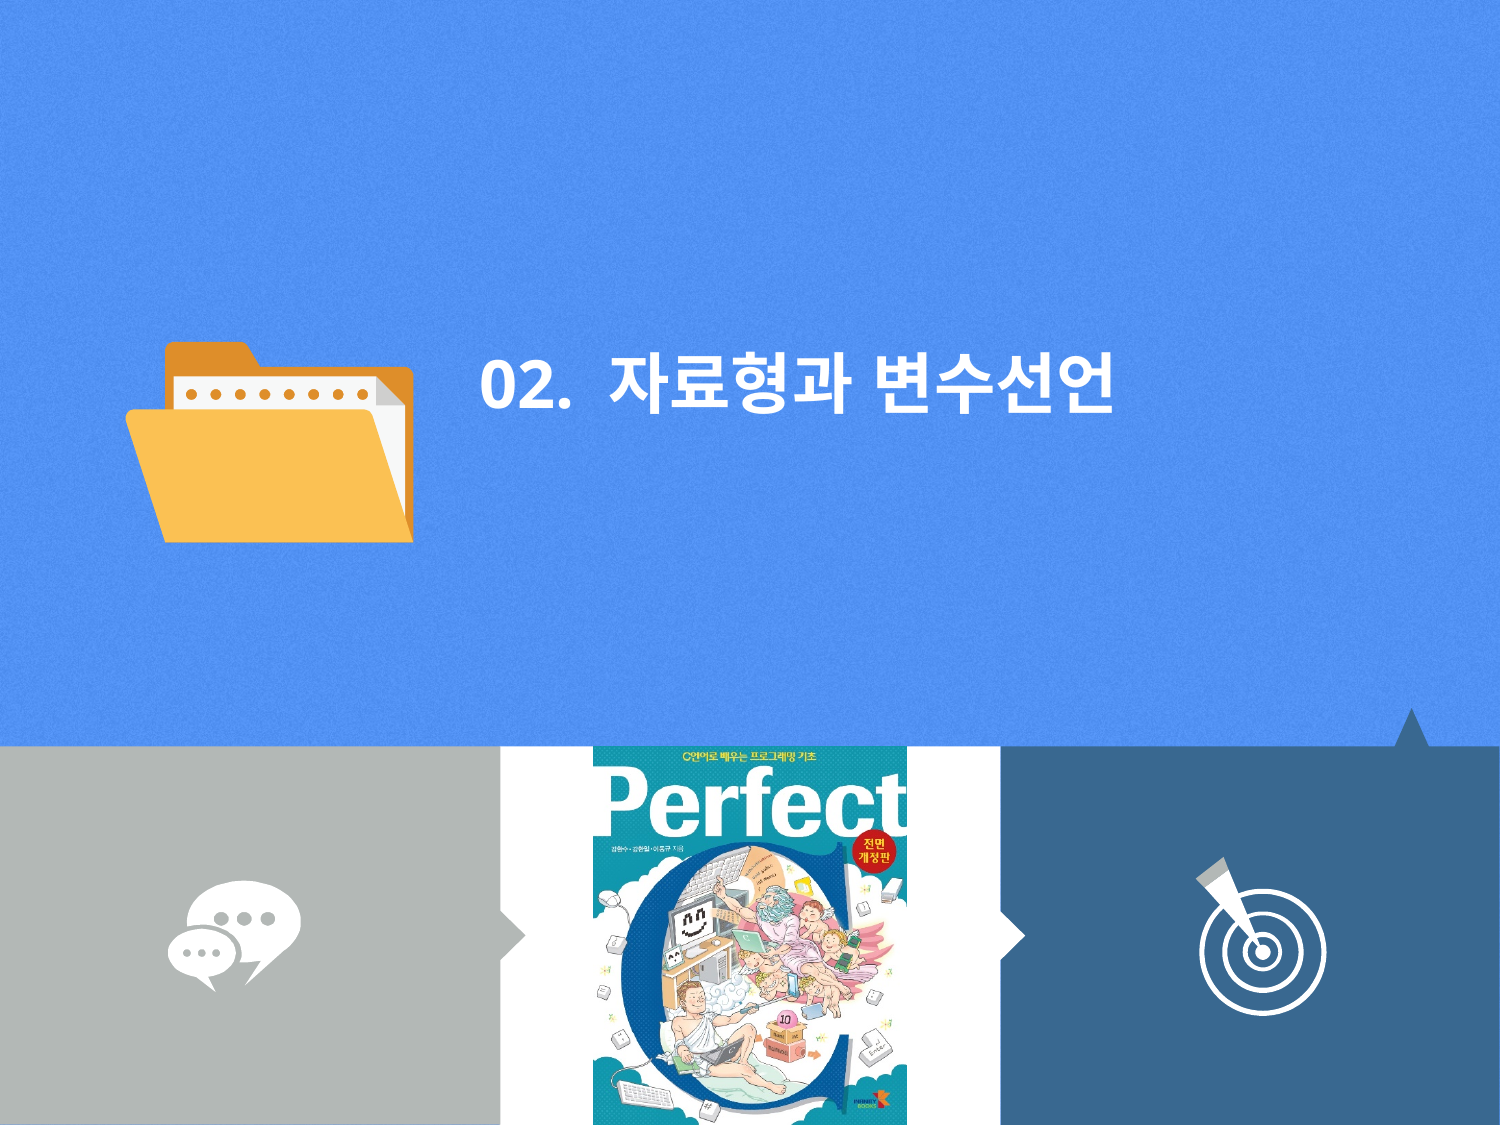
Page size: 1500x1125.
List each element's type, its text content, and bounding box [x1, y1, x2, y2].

text_box 02. 자료형과 변수선언 [464, 349, 1382, 429]
picture [0, 0, 1500, 1125]
